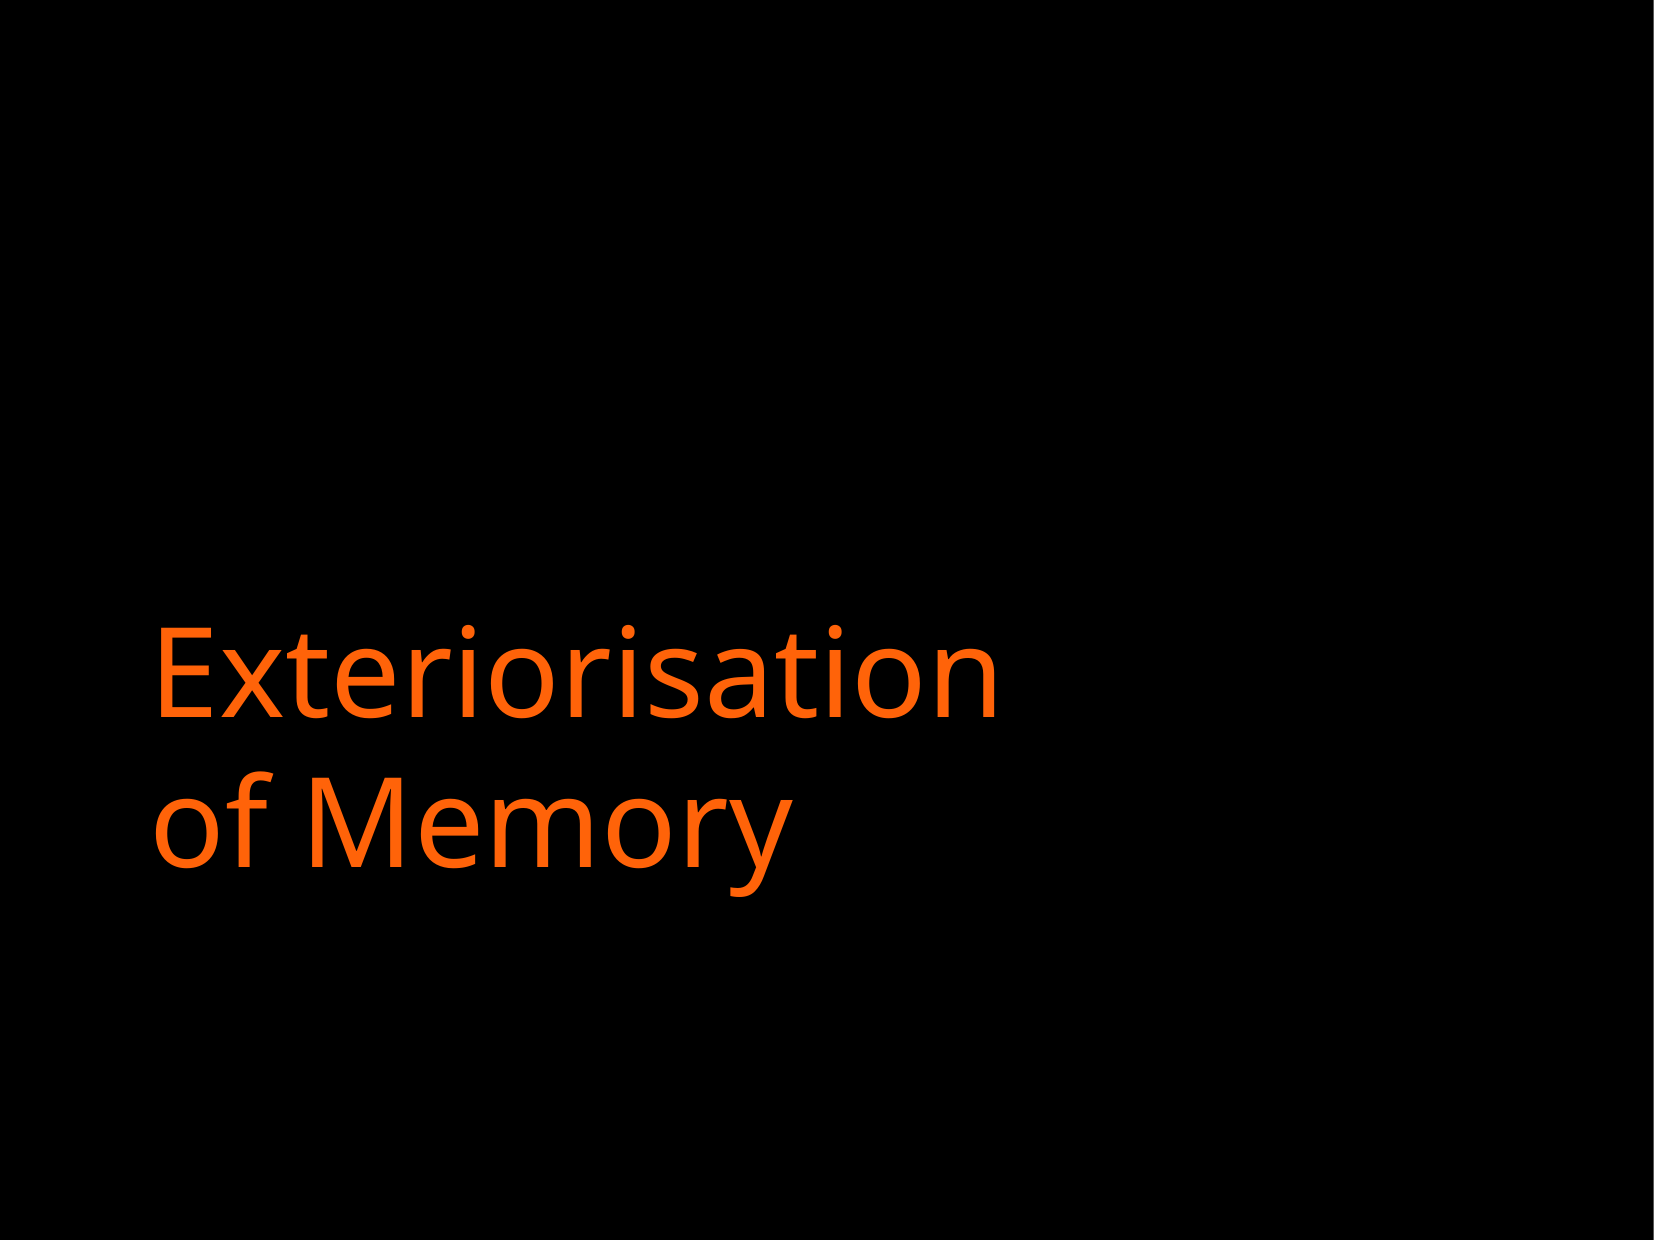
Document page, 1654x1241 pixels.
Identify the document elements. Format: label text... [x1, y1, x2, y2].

text_box Exteriorisation of Memory [134, 585, 1560, 988]
